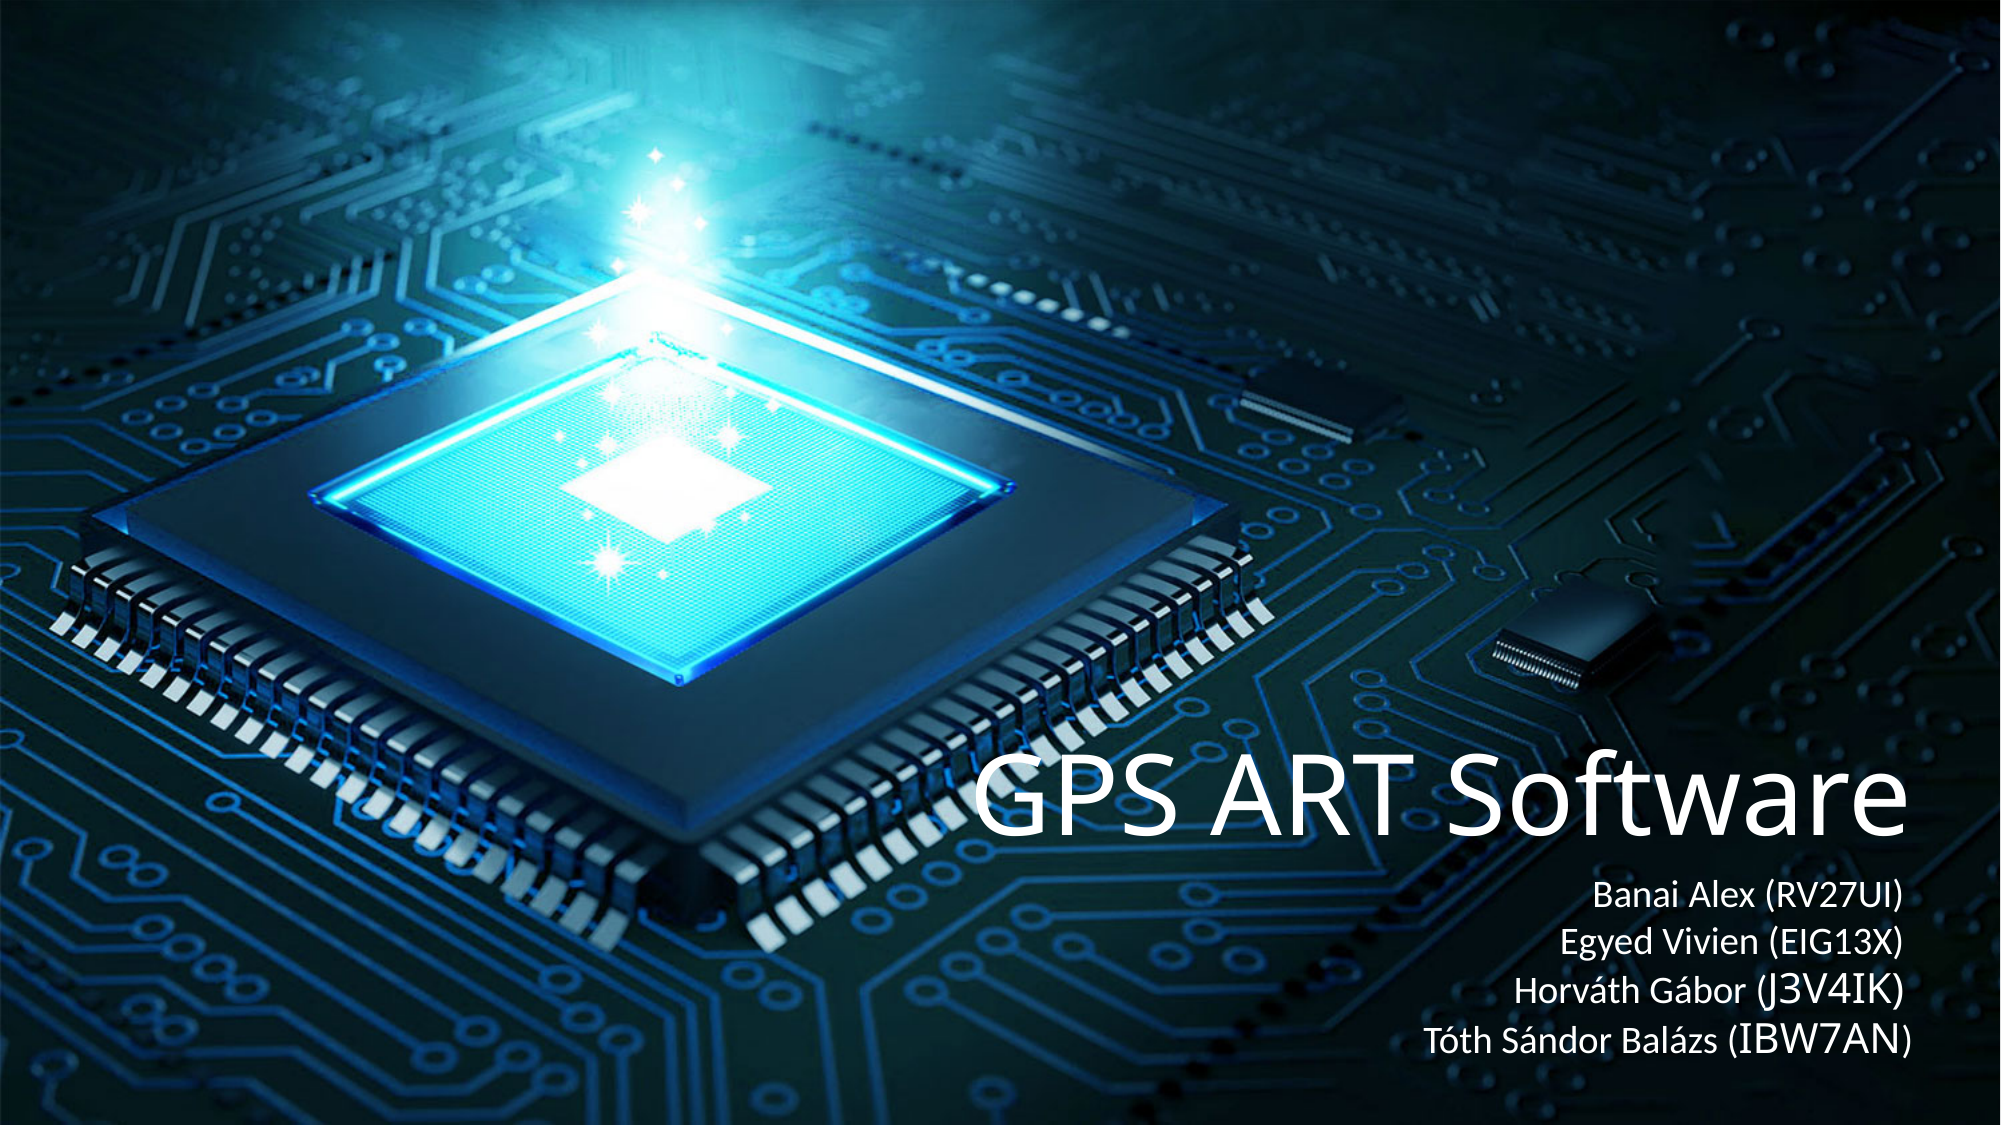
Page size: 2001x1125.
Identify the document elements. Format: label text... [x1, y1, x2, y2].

picture [0, 0, 2001, 1125]
text_box Banai Alex (RV27UI) Egyed Vivien (EIG13X) Horváth Gábor (J3V4IK) Tóth Sándor Balázs (IBW7AN) [733, 861, 1928, 1070]
text_box GPS ART Software [732, 715, 1928, 866]
